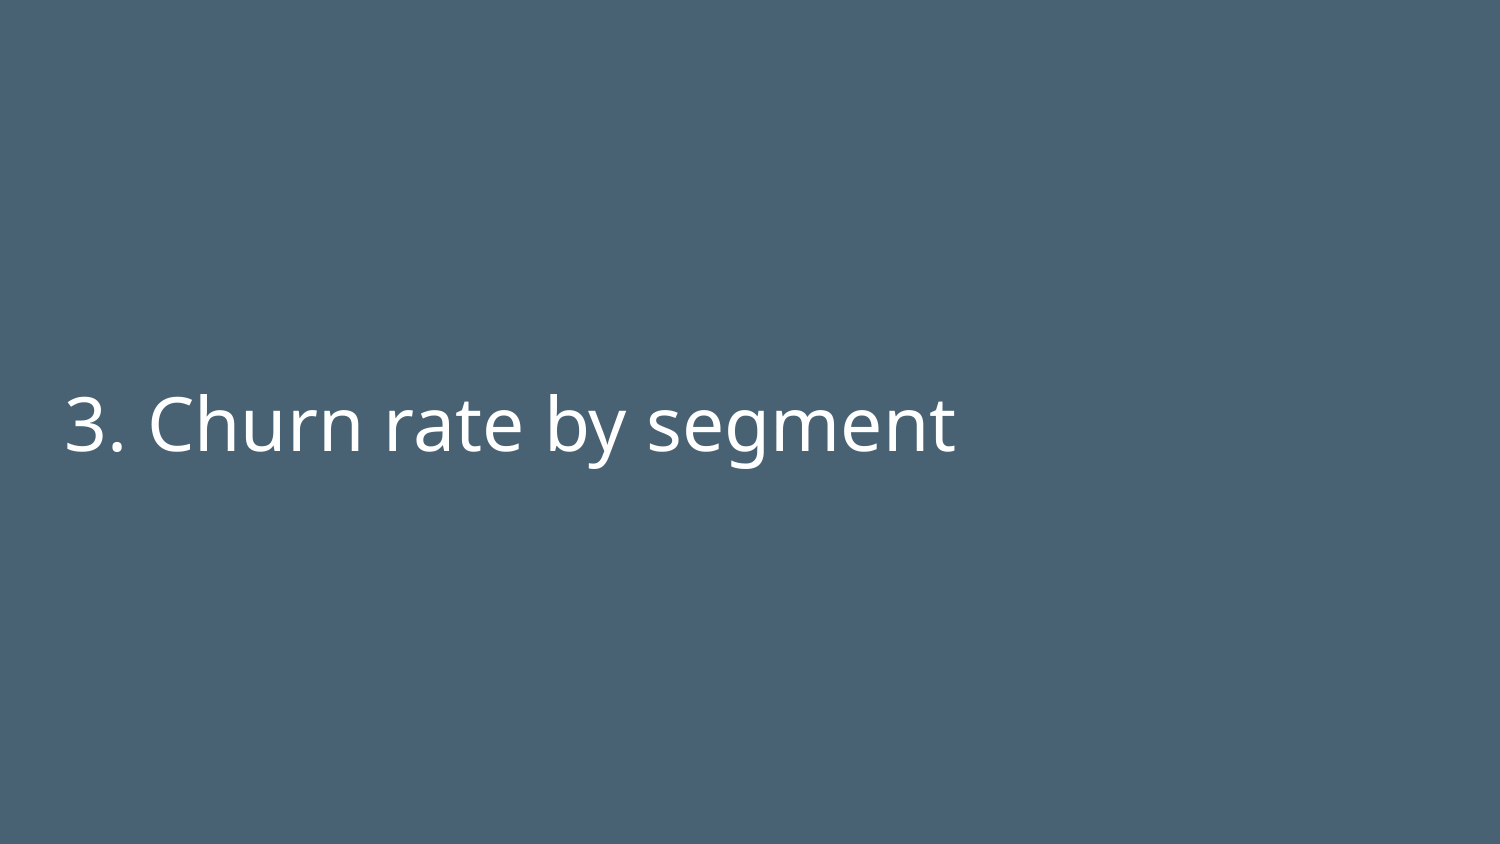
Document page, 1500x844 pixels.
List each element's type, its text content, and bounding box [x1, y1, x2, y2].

text_box 3. Churn rate by segment [58, 293, 1456, 550]
